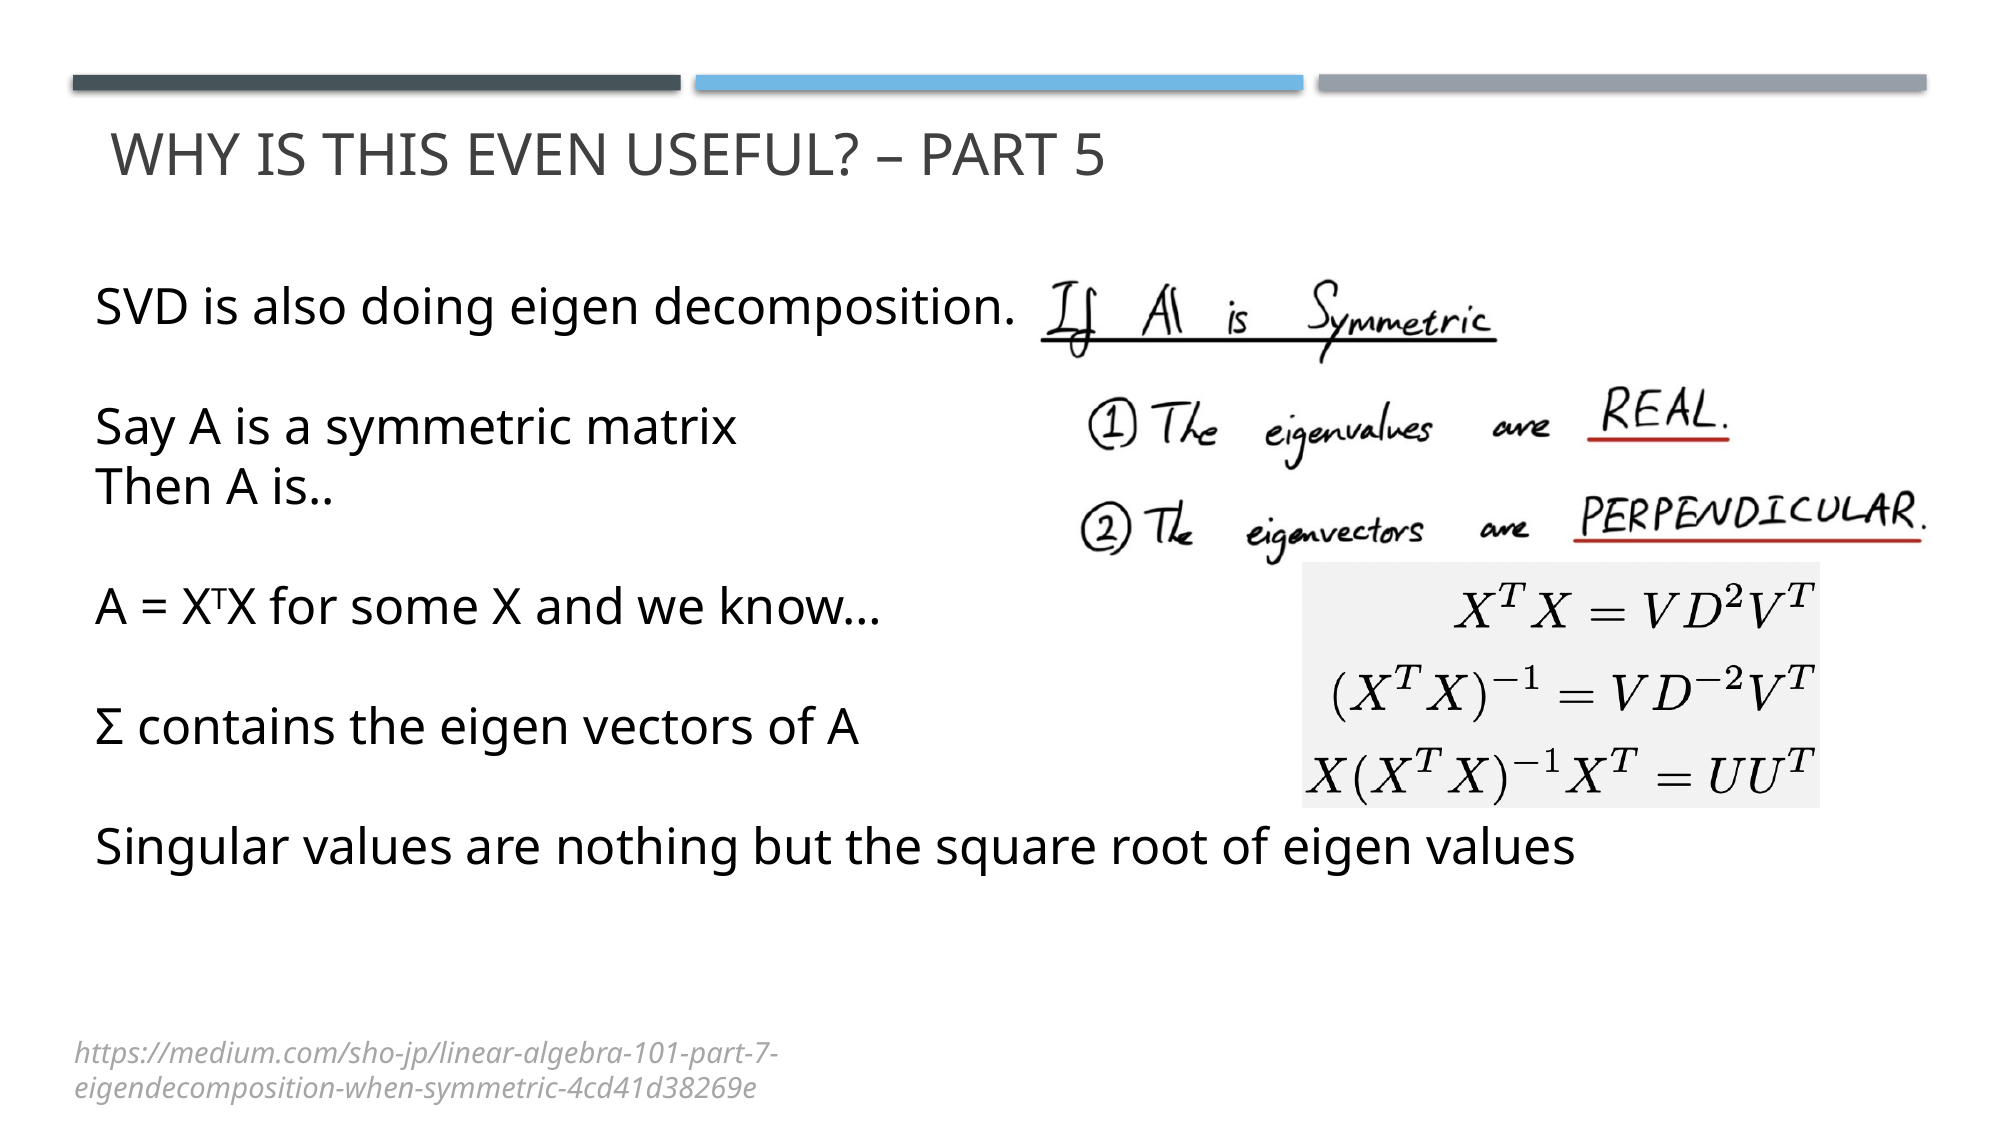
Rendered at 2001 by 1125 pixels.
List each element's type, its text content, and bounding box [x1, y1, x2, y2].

text_box SVD is also doing eigen decomposition. Say A is a symmetric matrix Then A is.. A = XTX for some X and we know… Σ contains the eigen vectors of A Singular values are nothing but the square root of eigen values [80, 267, 1944, 943]
text_box https://medium.com/sho-jp/linear-algebra-101-part-7-eigendecomposition-when-symmetric-4cd41d38269e [59, 1027, 1060, 1112]
title why is this even useful? – part 5 [95, 0, 1905, 195]
picture [1032, 261, 1944, 808]
